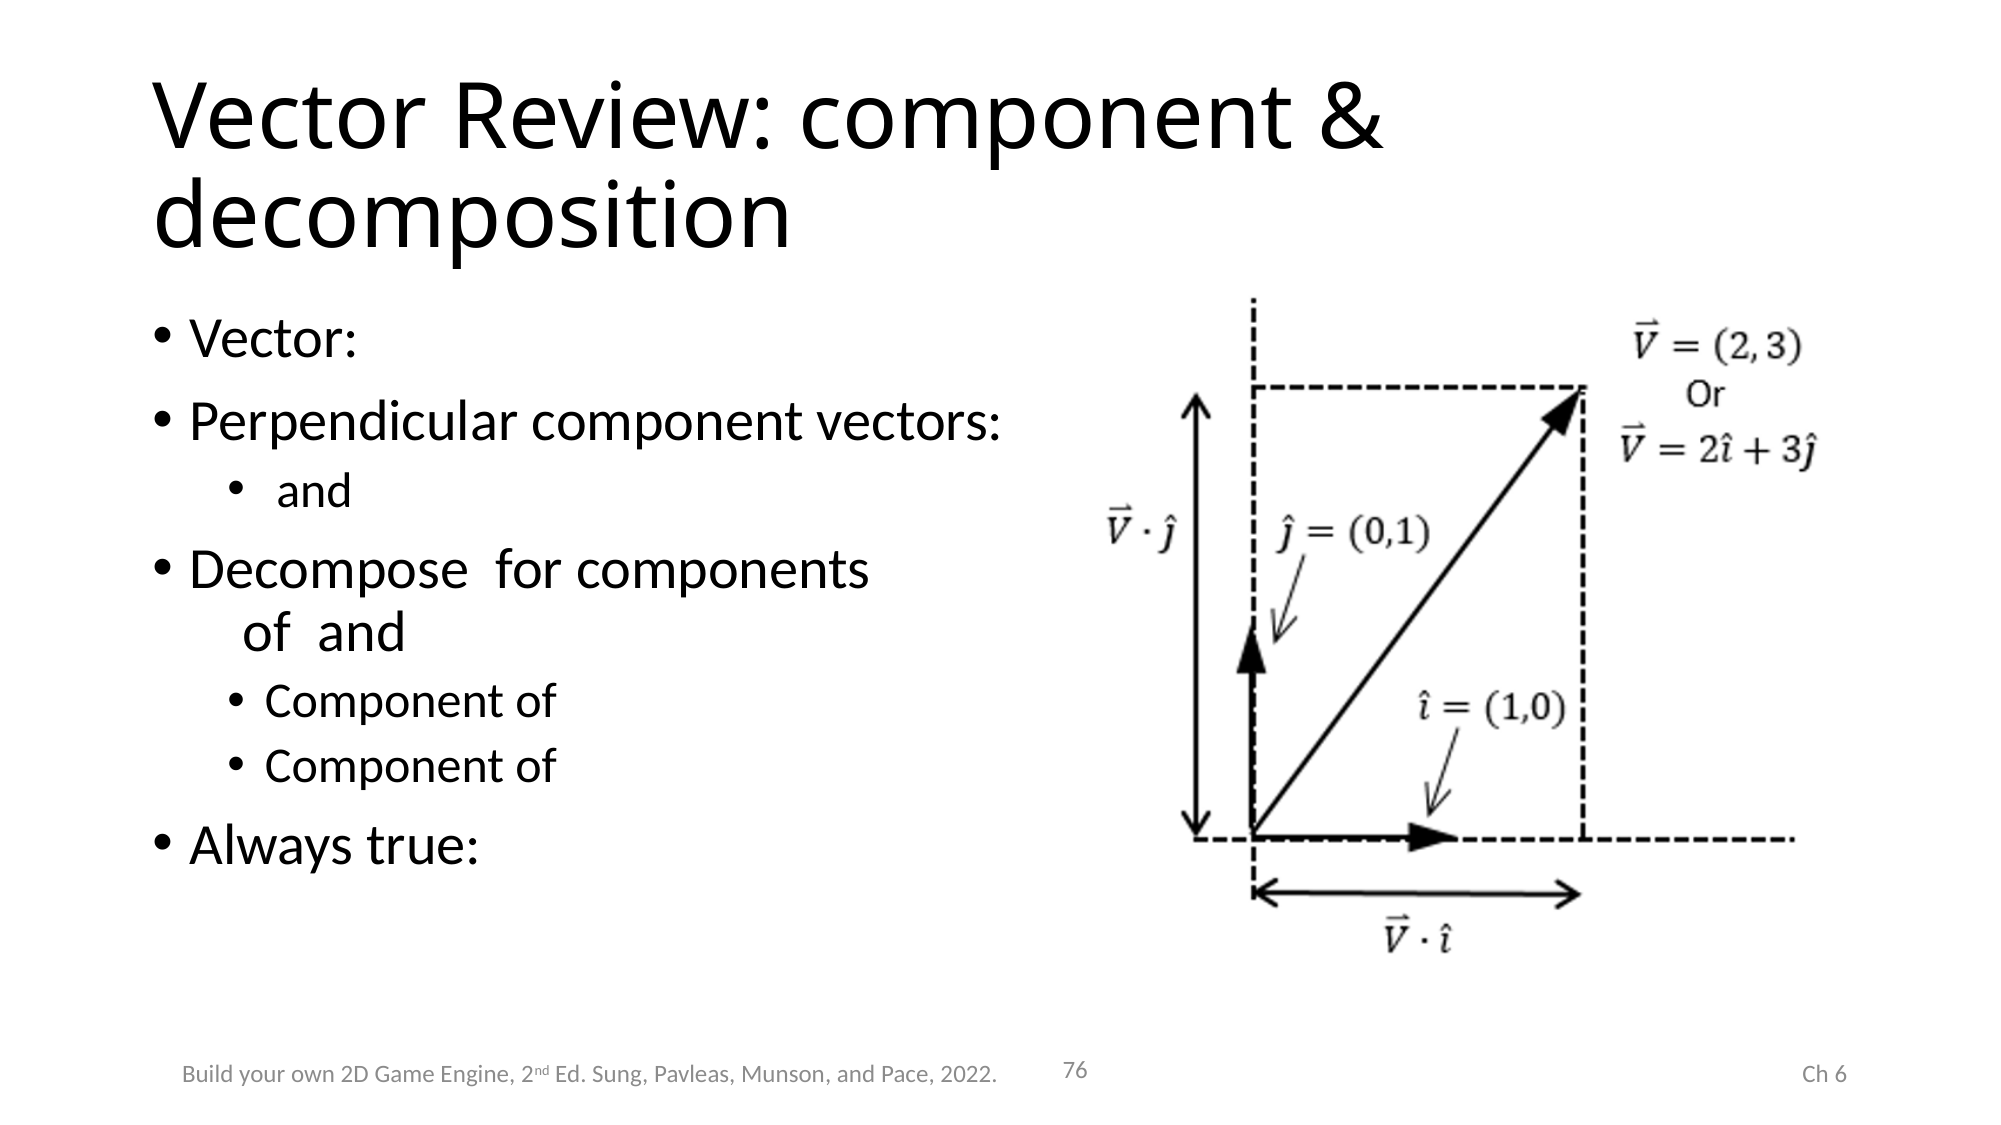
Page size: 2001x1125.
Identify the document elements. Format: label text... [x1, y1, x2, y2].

title Vector Review: component & decomposition [137, 59, 1863, 278]
picture [1076, 263, 1873, 984]
